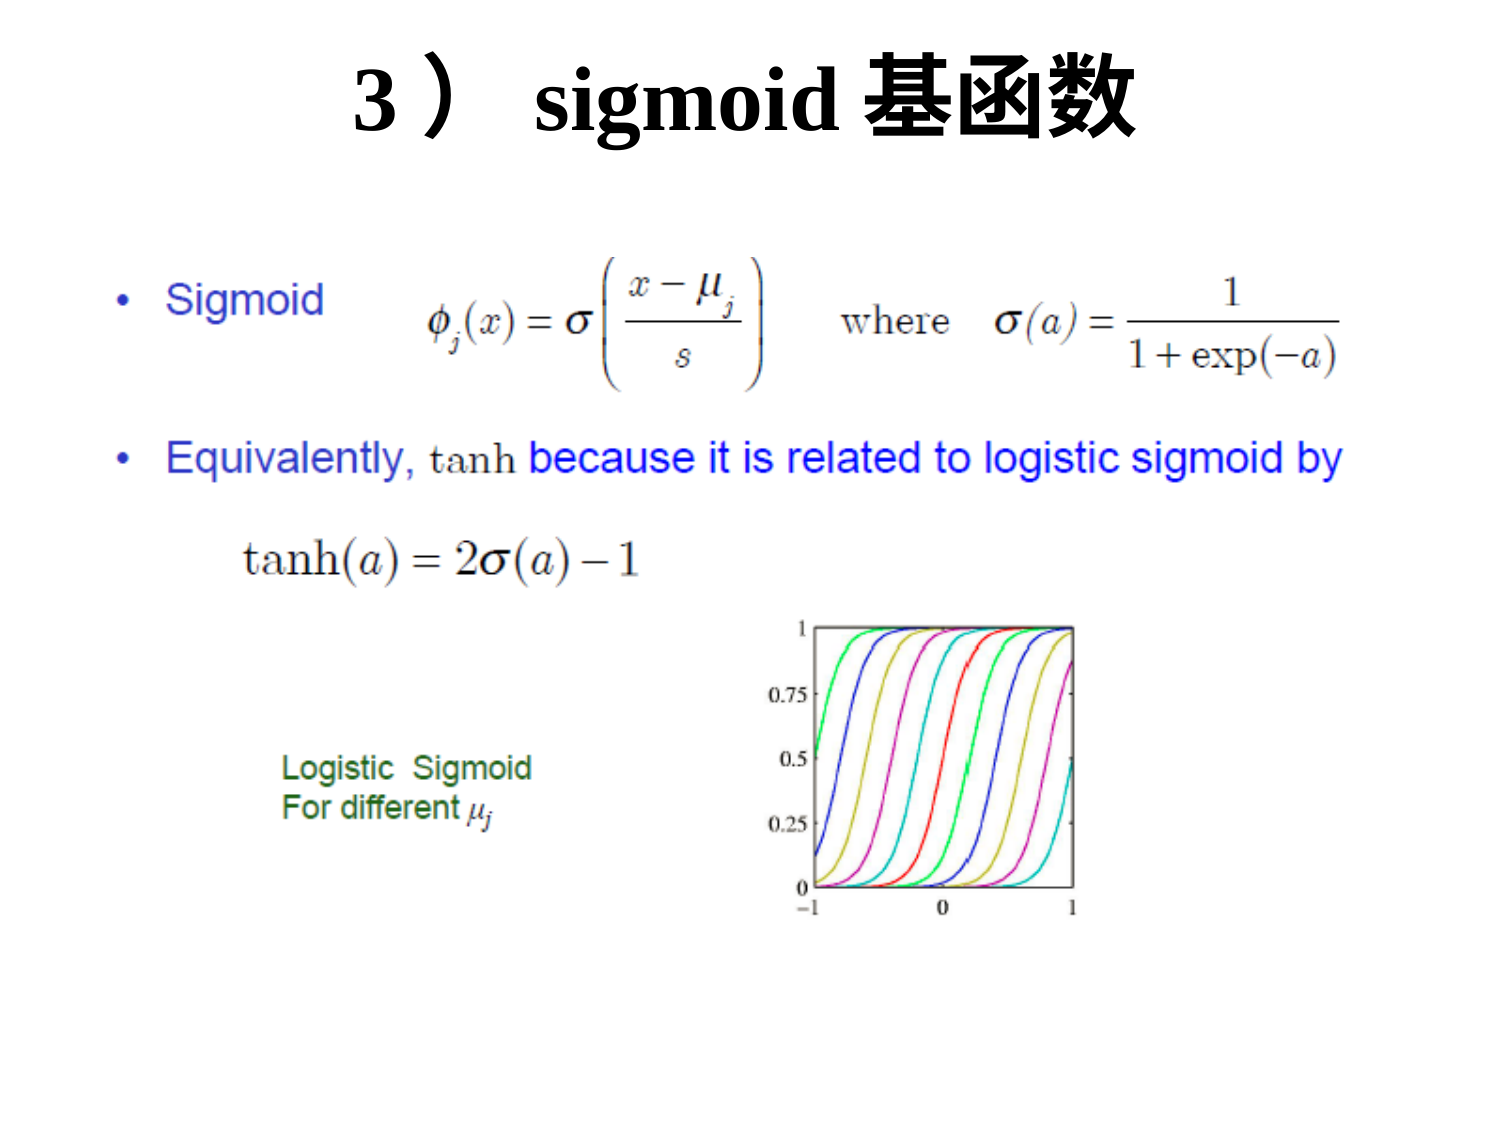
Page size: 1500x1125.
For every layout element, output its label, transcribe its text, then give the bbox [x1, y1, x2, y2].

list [105, 257, 1383, 952]
title 3）sigmoid基函数 [70, 0, 1421, 188]
